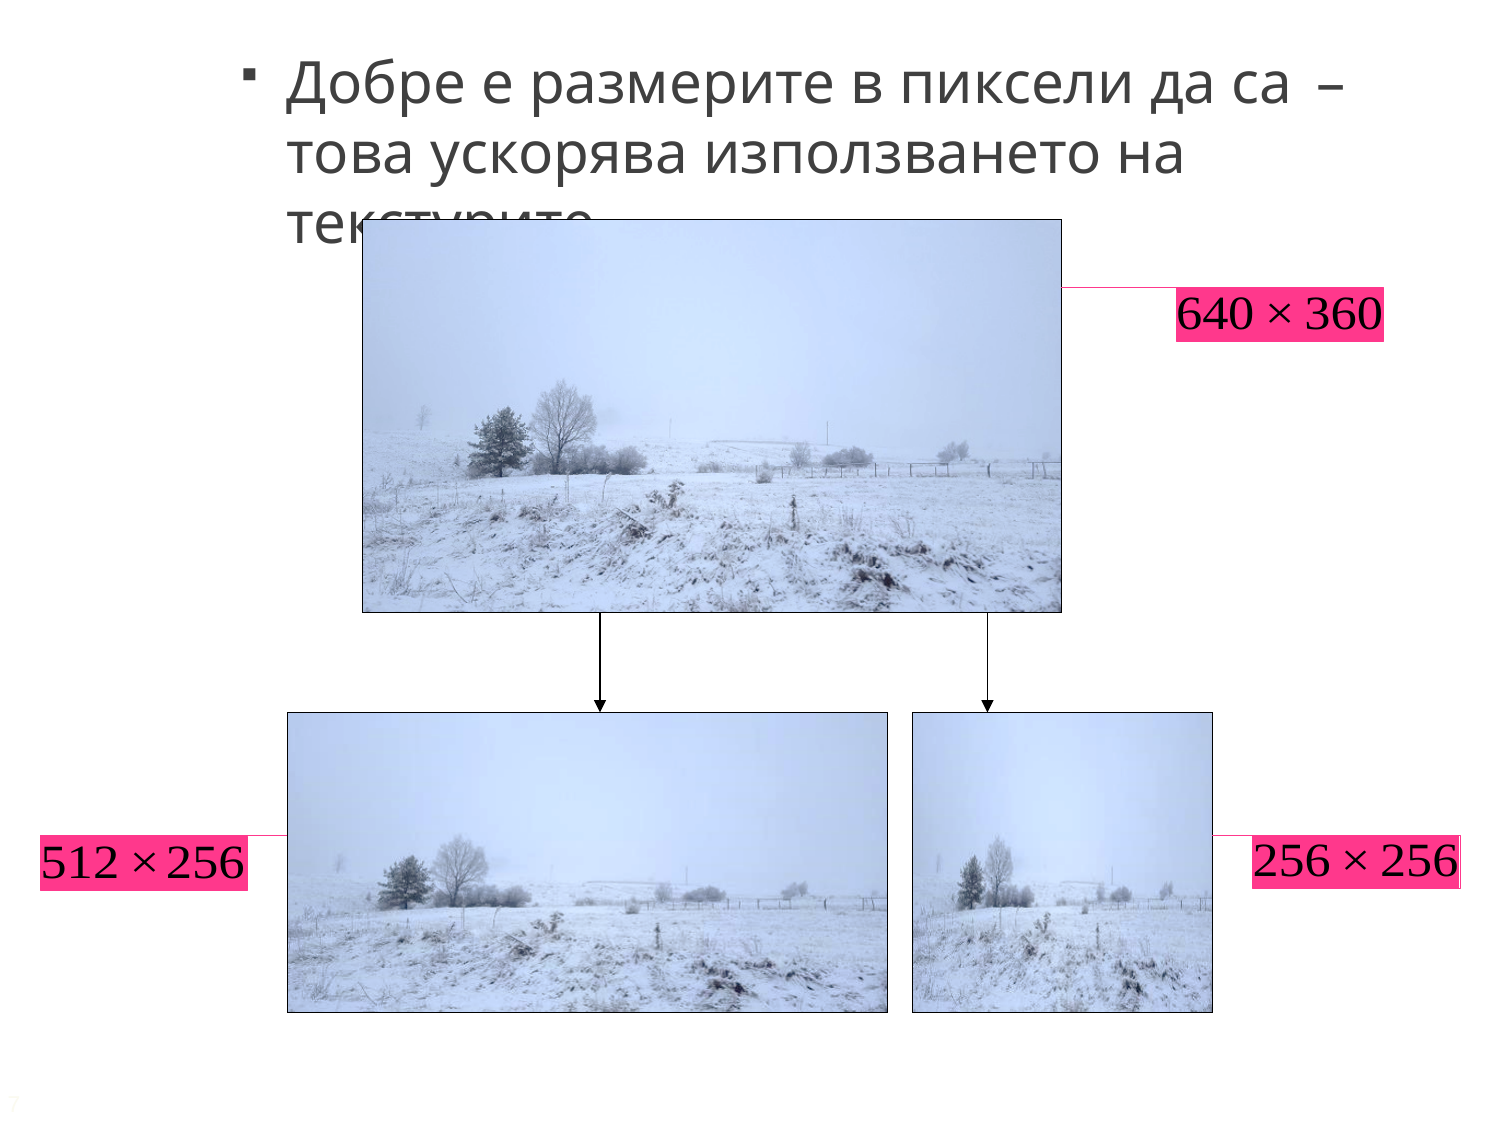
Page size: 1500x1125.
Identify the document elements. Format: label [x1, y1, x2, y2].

text_box [40, 834, 288, 891]
picture [912, 712, 1213, 1013]
text_box [1060, 287, 1384, 341]
picture [362, 219, 1062, 613]
picture [287, 712, 888, 1013]
text_box [1212, 834, 1460, 889]
